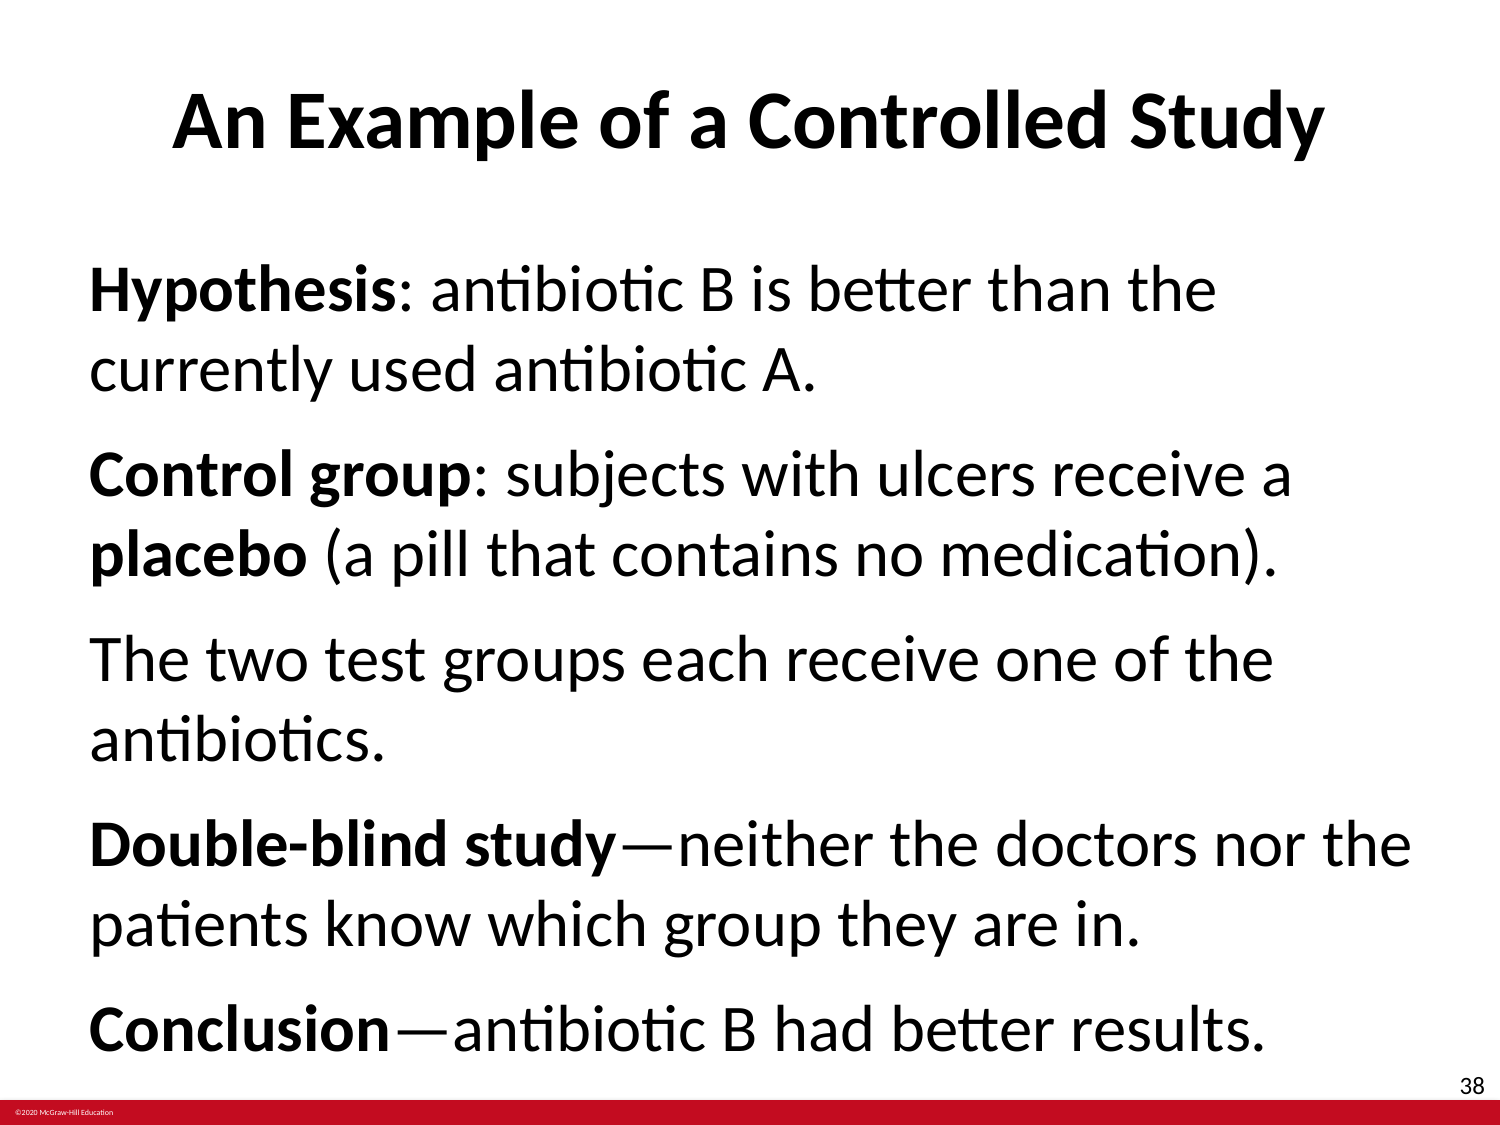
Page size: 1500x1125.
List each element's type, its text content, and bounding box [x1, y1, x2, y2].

list Hypothesis: antibiotic B is better than the currently used antibiotic A. Control group: subjects with ulcers receive a placebo (a pill that contains no medication). The two test groups each receive one of the antibiotics. Double-blind study—neither the doctors nor the patients know which group they are in. Conclusion—antibiotic B had better results. [75, 237, 1440, 1075]
title An Example of a Controlled Study [0, 24, 1500, 205]
